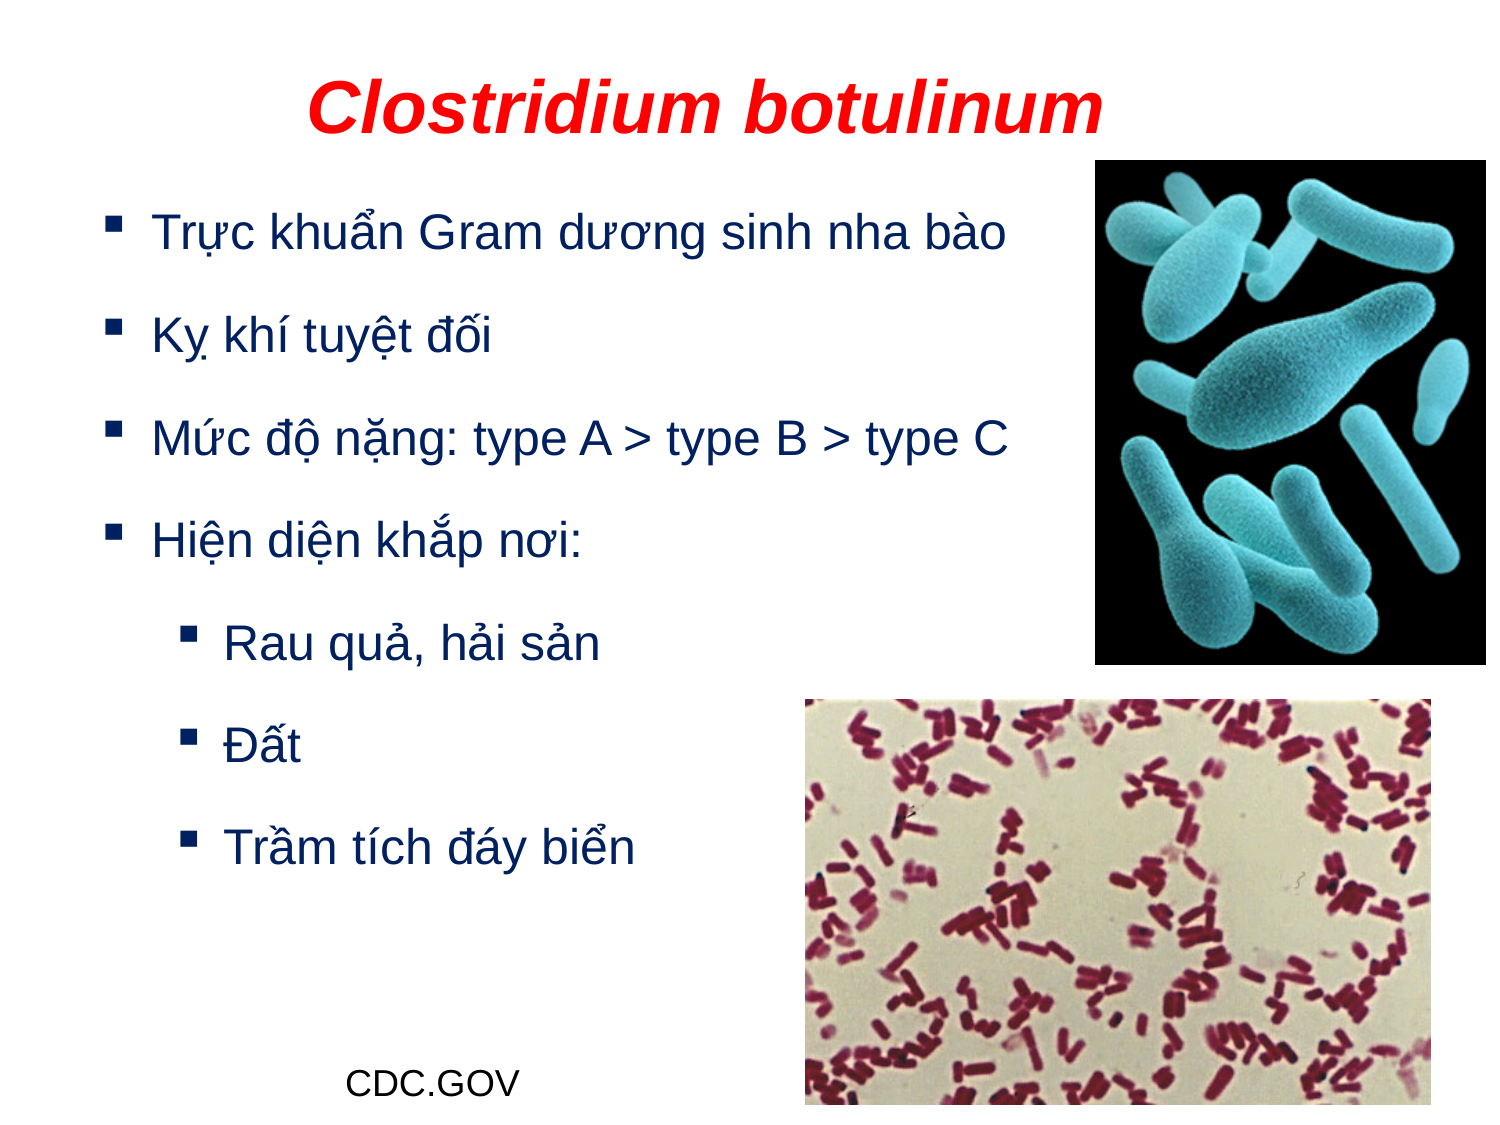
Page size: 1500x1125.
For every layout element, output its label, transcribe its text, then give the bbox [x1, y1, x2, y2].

picture [1095, 159, 1487, 665]
title Clostridium botulinum [74, 44, 1338, 163]
picture [805, 699, 1431, 1106]
text_box CDC.GOV [337, 1050, 695, 1111]
list Trực khuẩn Gram dương sinh nha bào Kỵ khí tuyệt đối Mức độ nặng: type A > type B > type C Hiện diện khắp nơi: Rau quả, hải sản Đất Trầm tích đáy biển [86, 161, 1376, 951]
